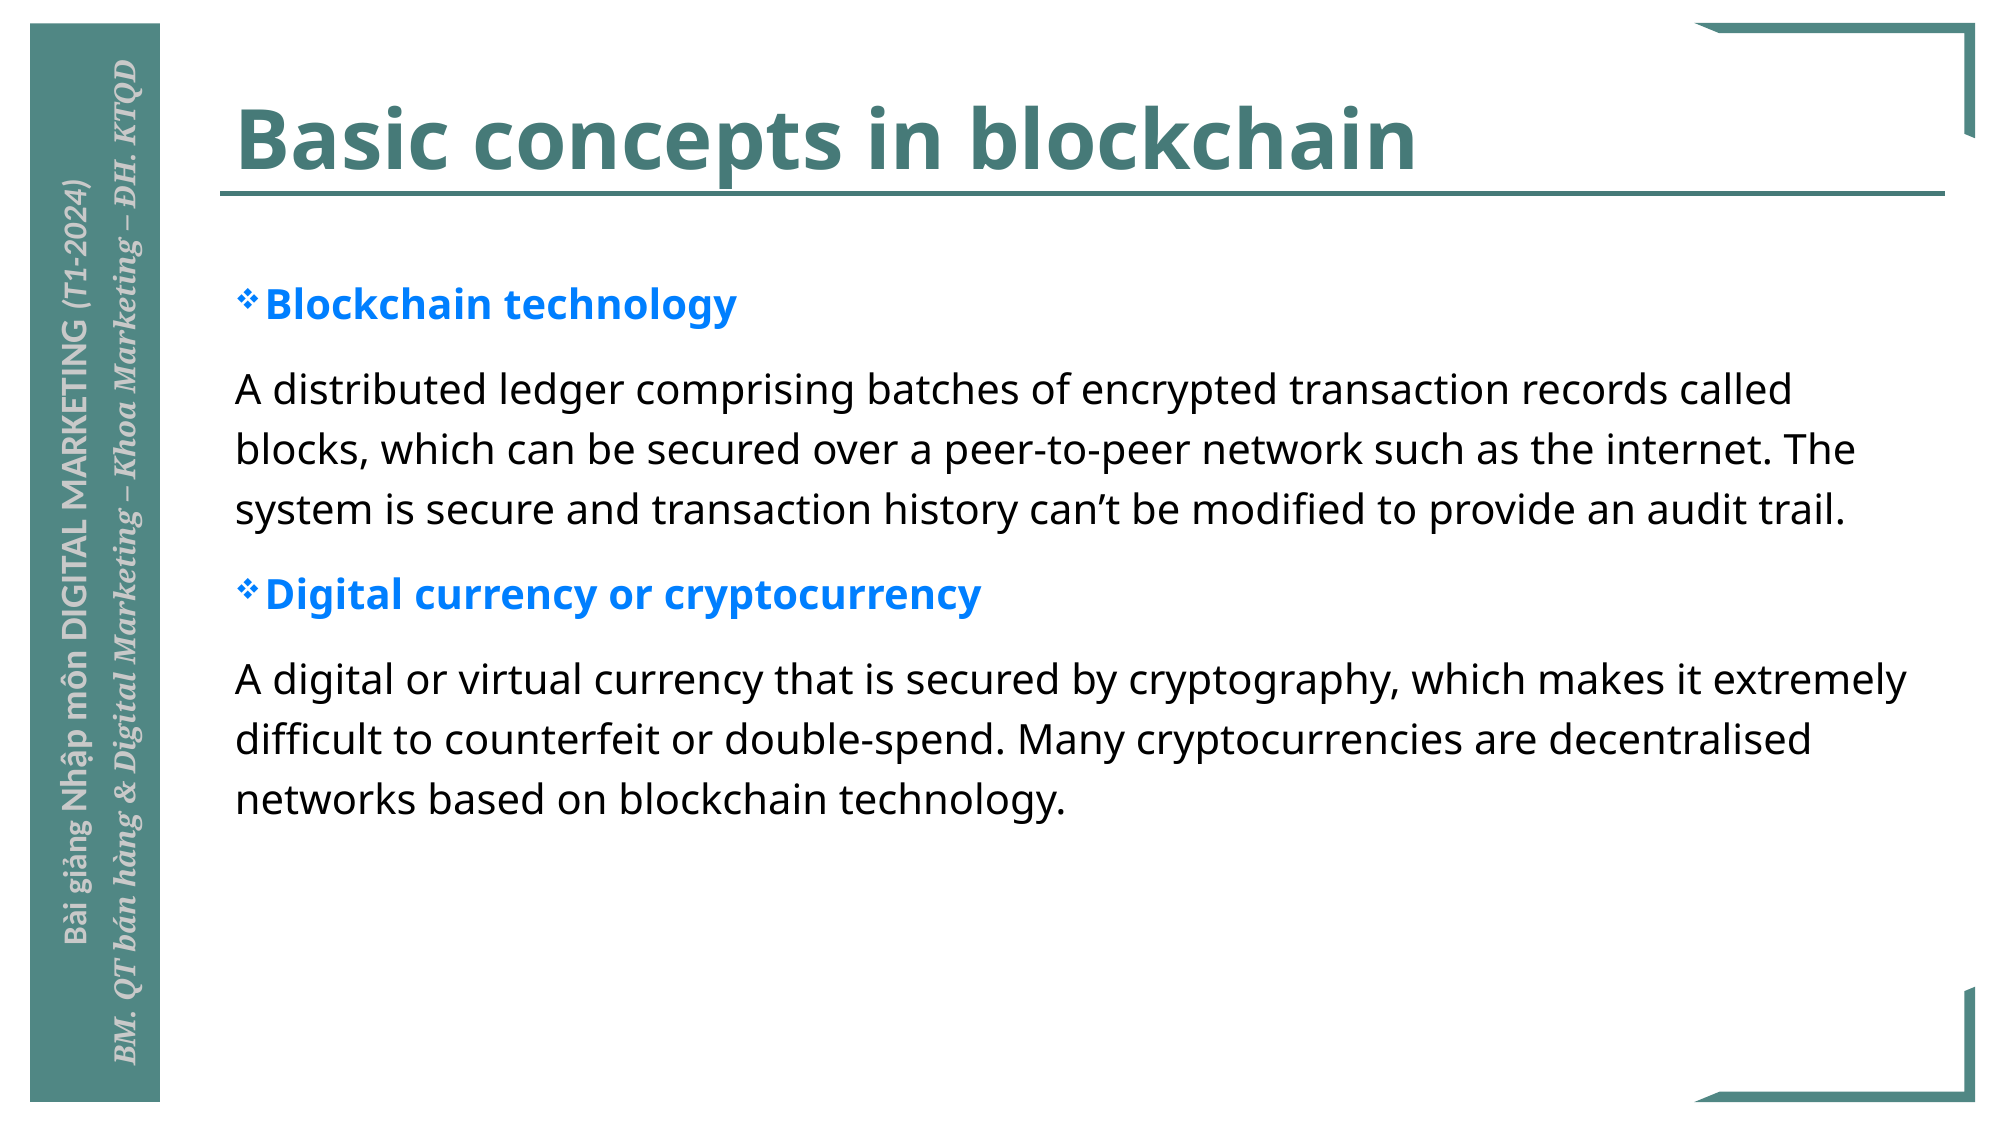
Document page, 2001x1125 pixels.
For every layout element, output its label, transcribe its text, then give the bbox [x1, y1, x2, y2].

list Blockchain technology A distributed ledger comprising batches of encrypted transaction records called blocks, which can be secured over a peer-to-peer network such as the internet. The system is secure and transaction history can’t be modified to provide an audit trail. Digital currency or cryptocurrency A digital or virtual currency that is secured by cryptography, which makes it extremely difficult to counterfeit or double-spend. Many cryptocurrencies are decentralised networks based on blockchain technology. [220, 260, 1946, 1070]
title Basic concepts in blockchain [220, 55, 1946, 229]
